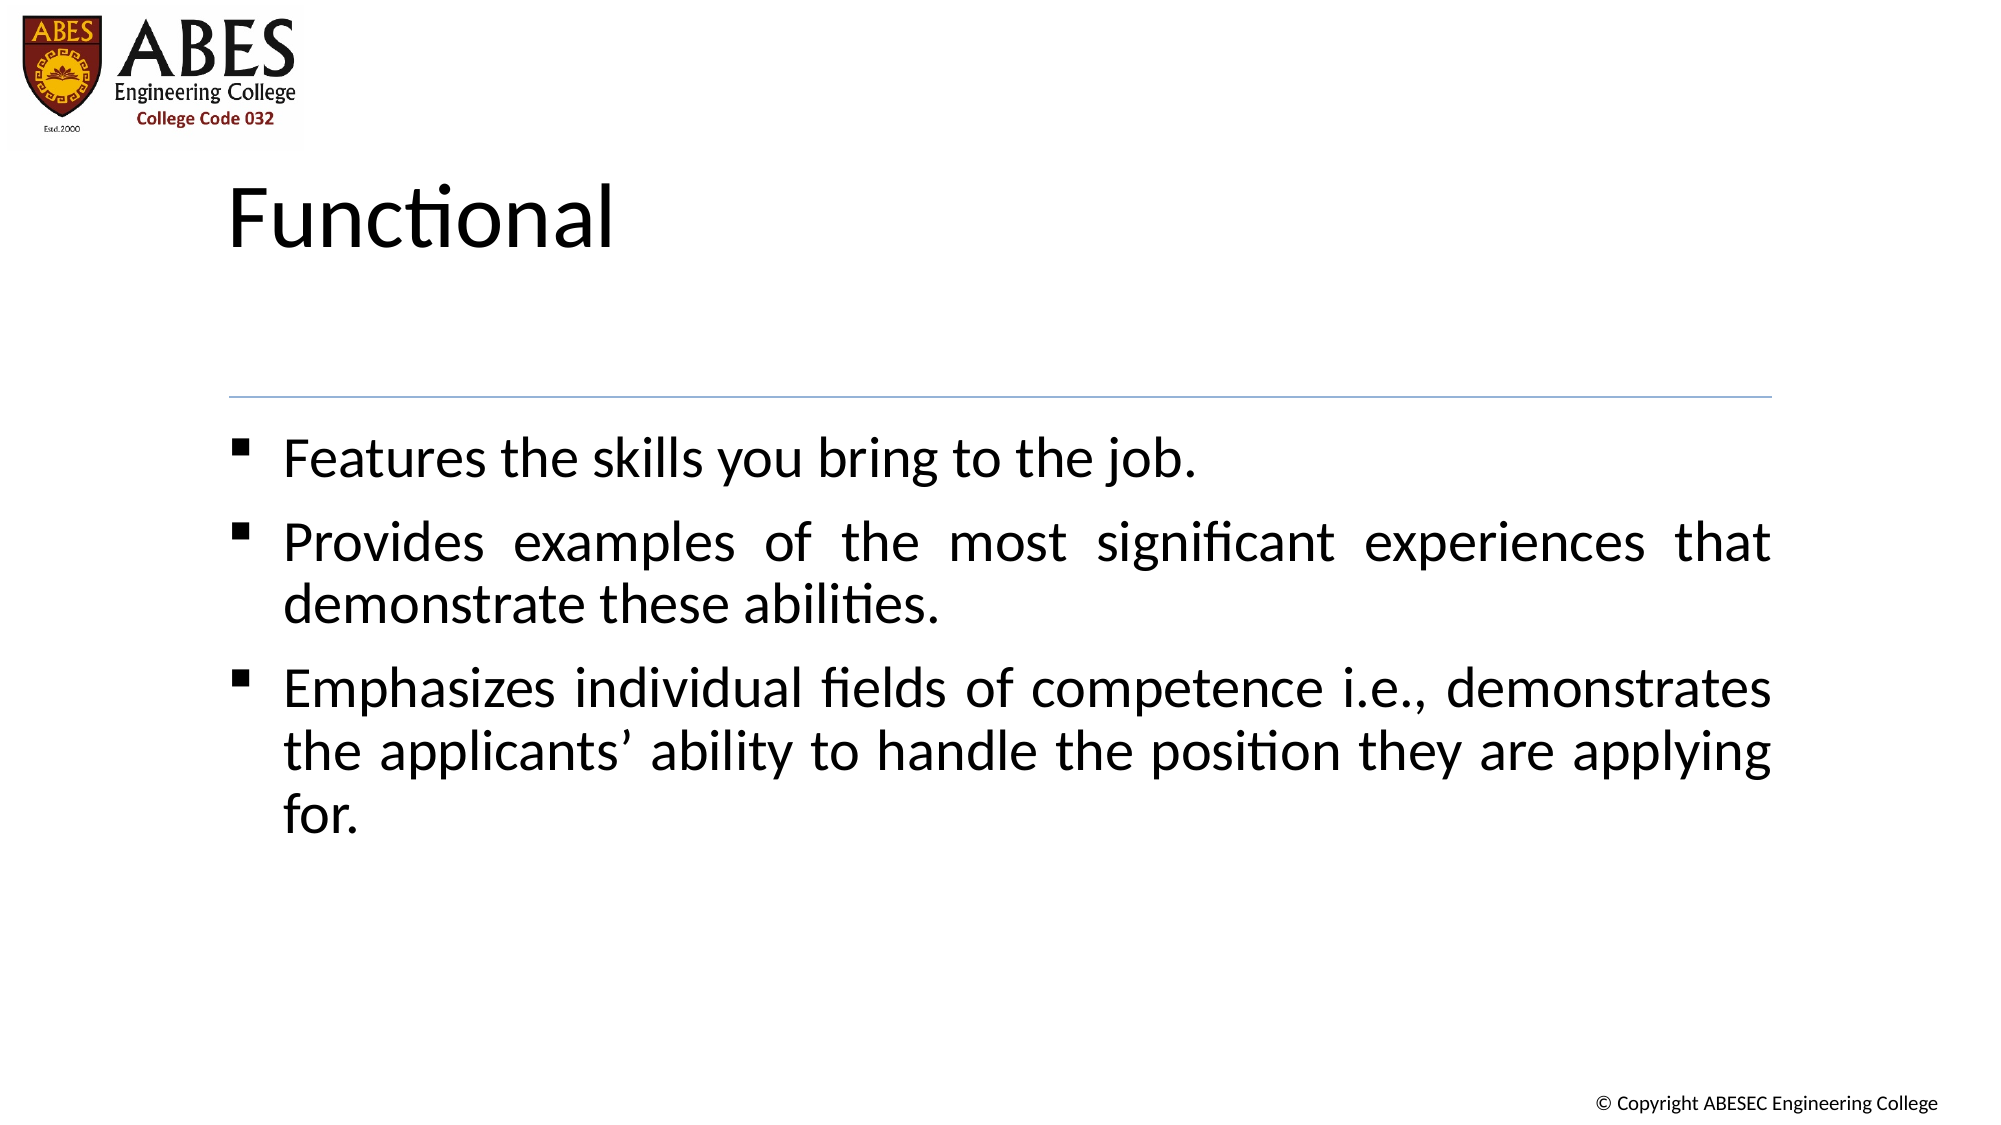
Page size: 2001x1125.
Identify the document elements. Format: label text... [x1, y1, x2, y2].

picture [7, 5, 304, 151]
title Functional [212, 161, 1788, 375]
list Features the skills you bring to the job. Provides examples of the most significant experiences that demonstrate these abilities. Emphasizes individual fields of competence i.e., demonstrates the applicants’ ability to handle the position they are applying for. [212, 419, 1788, 964]
